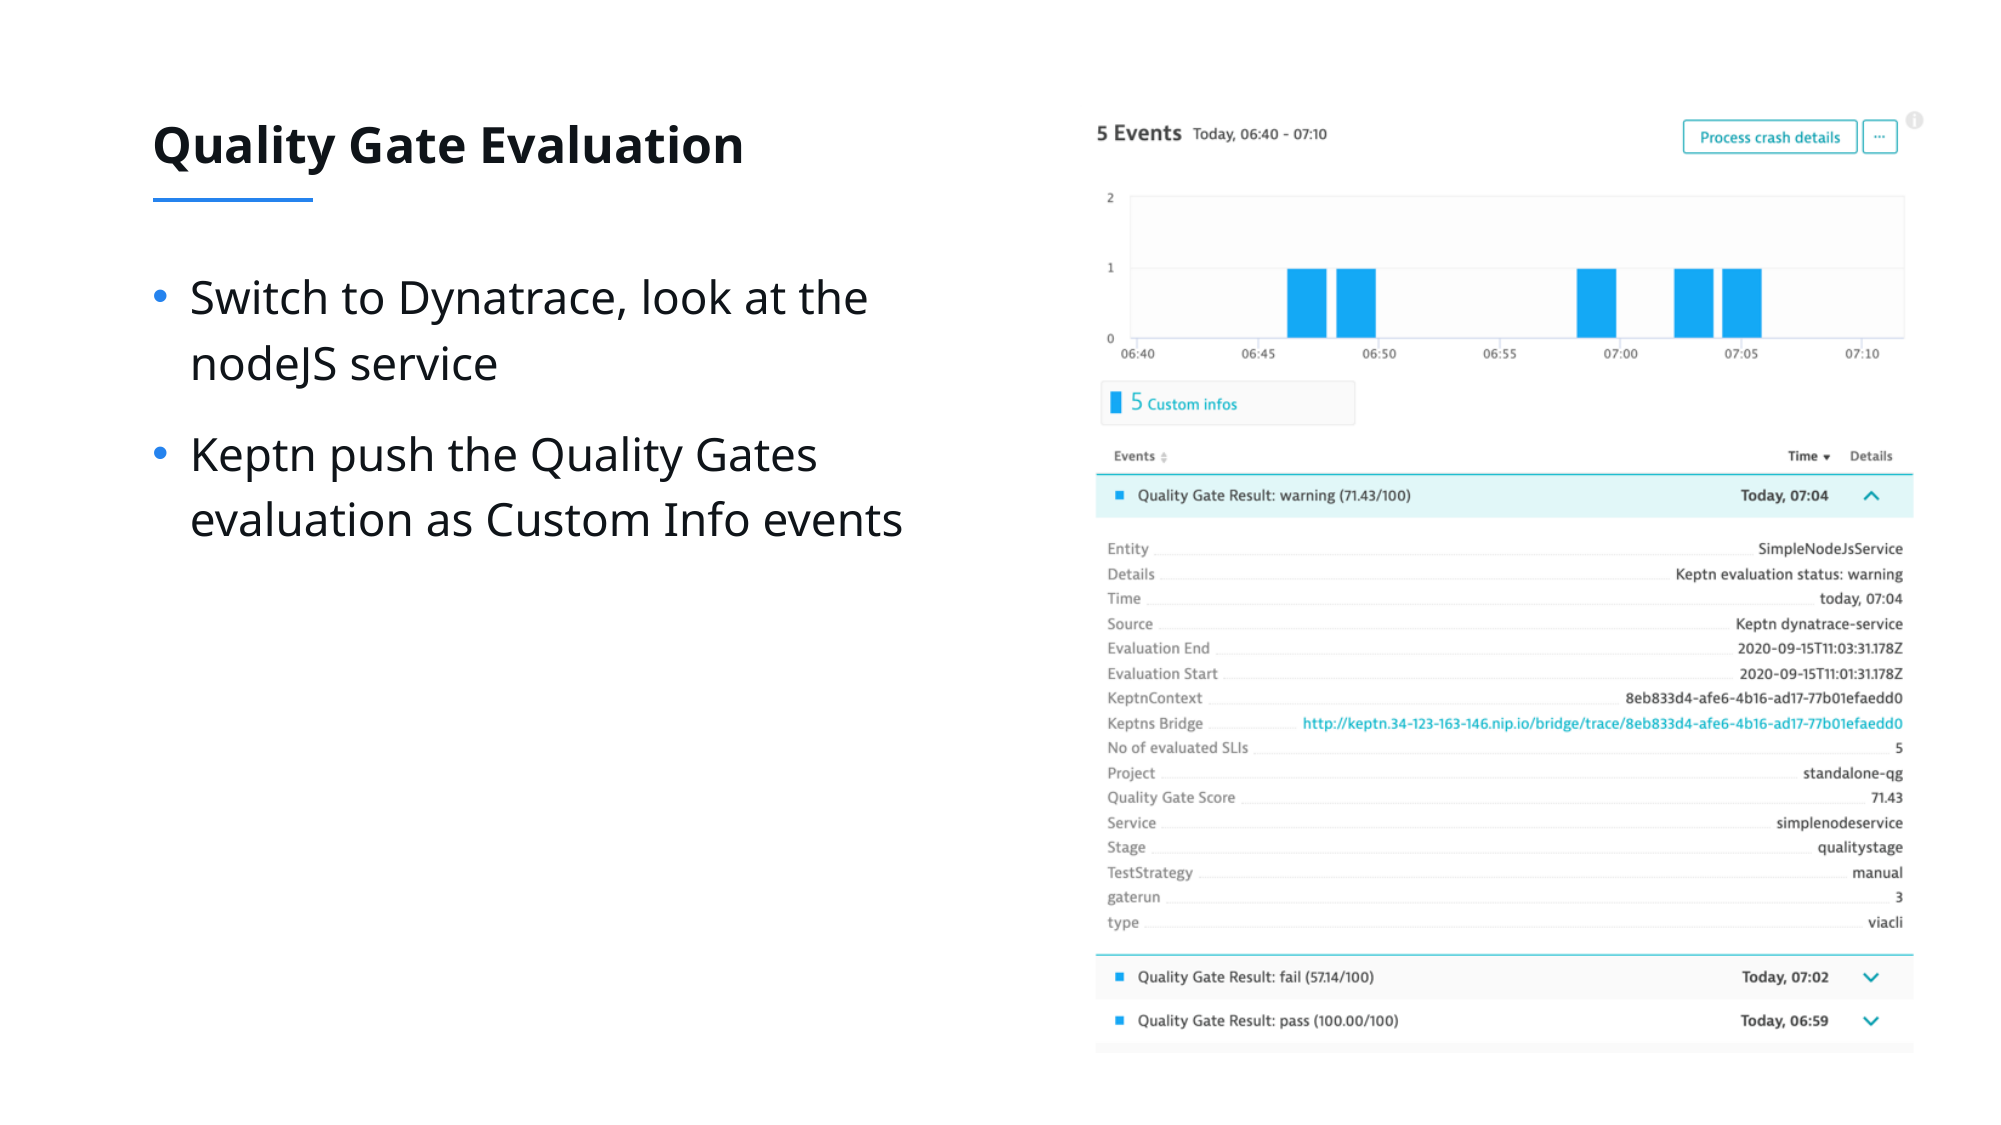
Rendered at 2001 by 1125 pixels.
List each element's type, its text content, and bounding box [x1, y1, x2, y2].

title Quality Gate Evaluation [137, 59, 1863, 181]
text_box Switch to Dynatrace, look at the nodeJS service Keptn push the Quality Gates evaluation as Custom Info events [137, 249, 920, 849]
picture [1079, 105, 1926, 1053]
